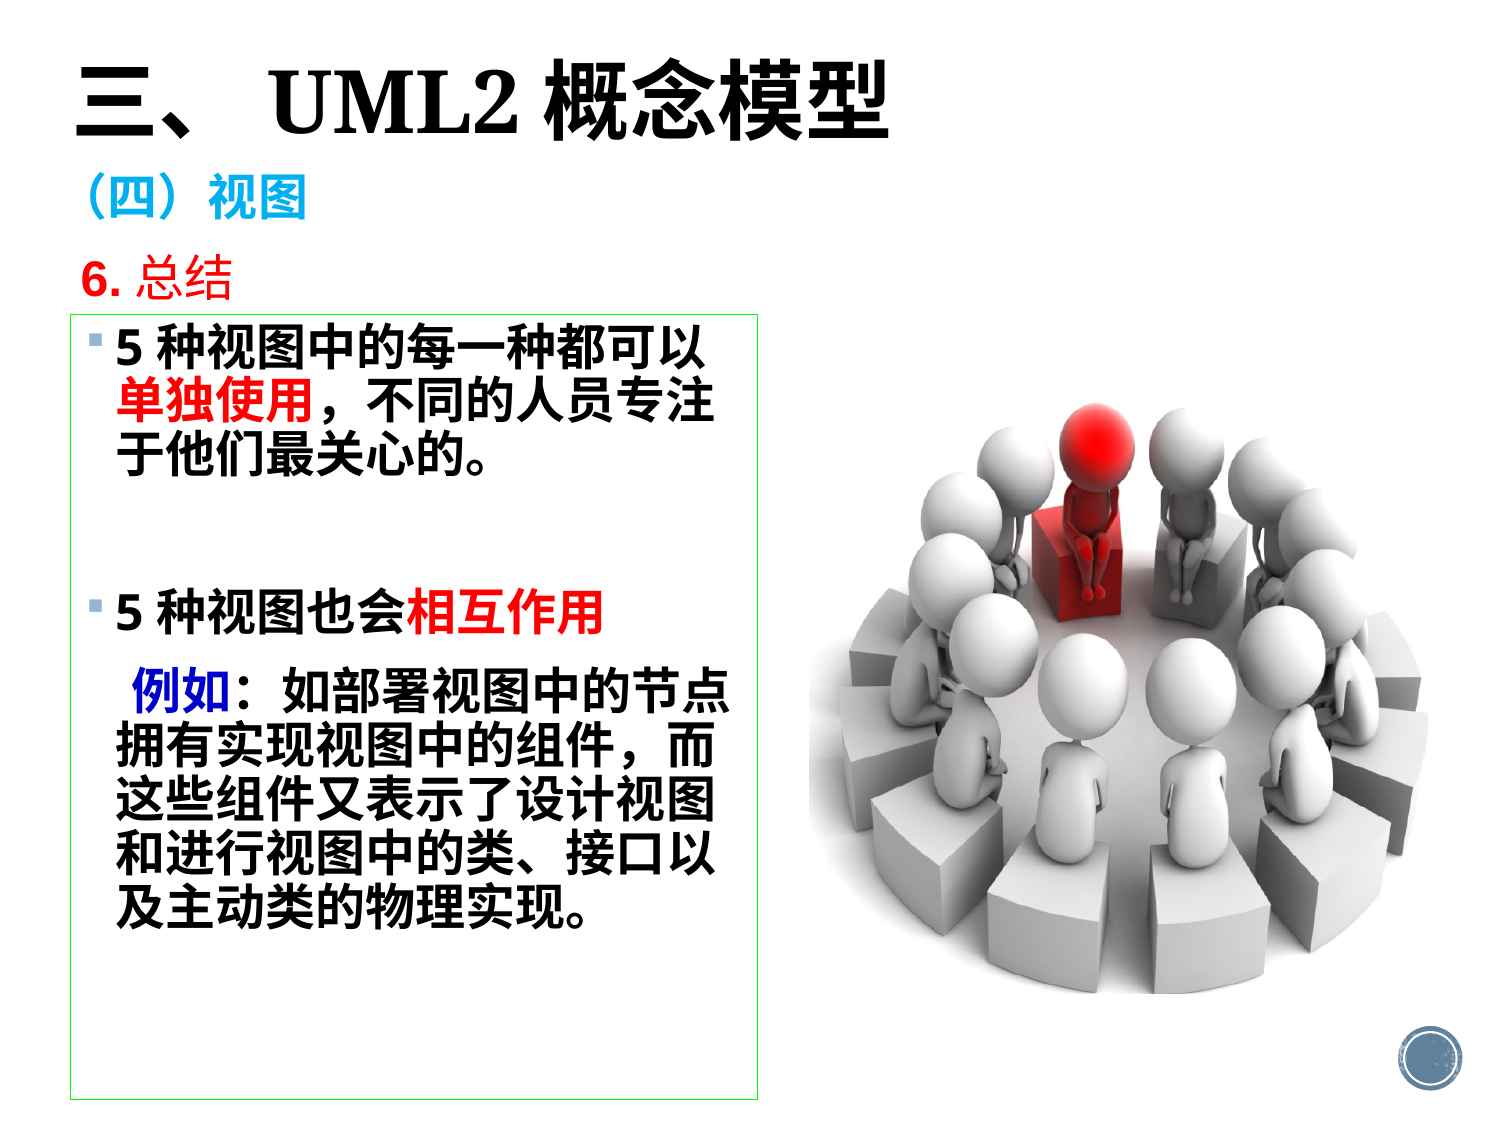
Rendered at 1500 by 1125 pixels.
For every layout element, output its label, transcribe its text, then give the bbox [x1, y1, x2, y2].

text_box 三、UML2概念模型 [56, 46, 1332, 159]
text_box 5种视图中的每一种都可以单独使用，不同的人员专注于他们最关心的。 5种视图也会相互作用 例如：如部署视图中的节点拥有实现视图中的组件，而这些组件又表示了设计视图和进行视图中的类、接口以及主动类的物理实现。 [70, 314, 758, 1100]
text_box 6.总结 [65, 238, 250, 314]
text_box （四）视图 [42, 159, 1345, 239]
picture [809, 391, 1436, 994]
